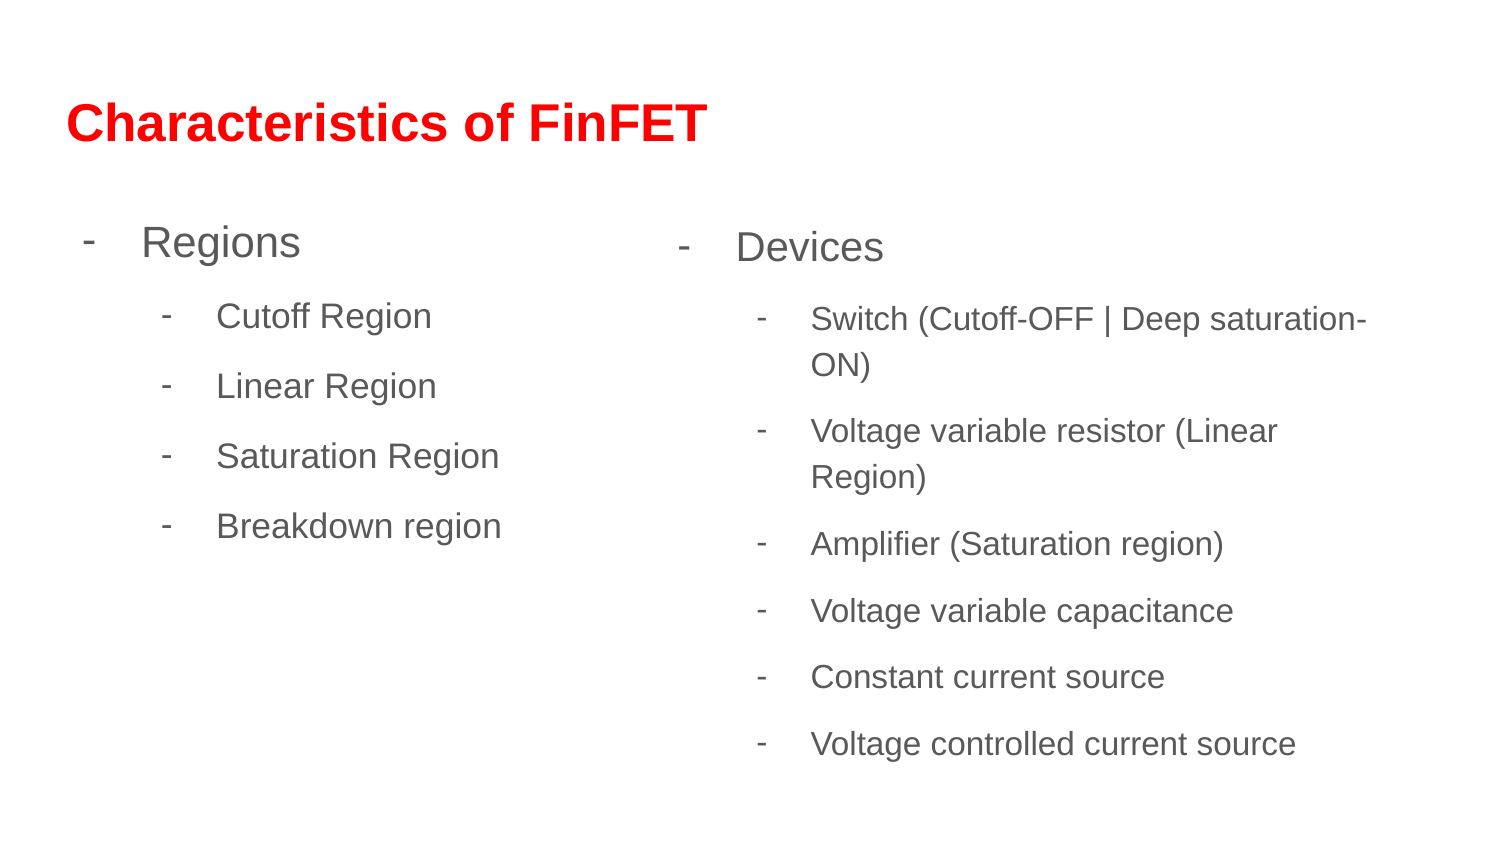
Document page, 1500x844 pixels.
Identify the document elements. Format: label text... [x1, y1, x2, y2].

list Regions Cutoff Region Linear Region Saturation Region Breakdown region [51, 190, 695, 752]
text_box Devices Switch (Cutoff-OFF | Deep saturation-ON) Voltage variable resistor (Linear Region) Amplifier (Saturation region) Voltage variable capacitance Constant current source Voltage controlled current source [645, 197, 1410, 778]
title Characteristics of FinFET [51, 72, 1449, 167]
